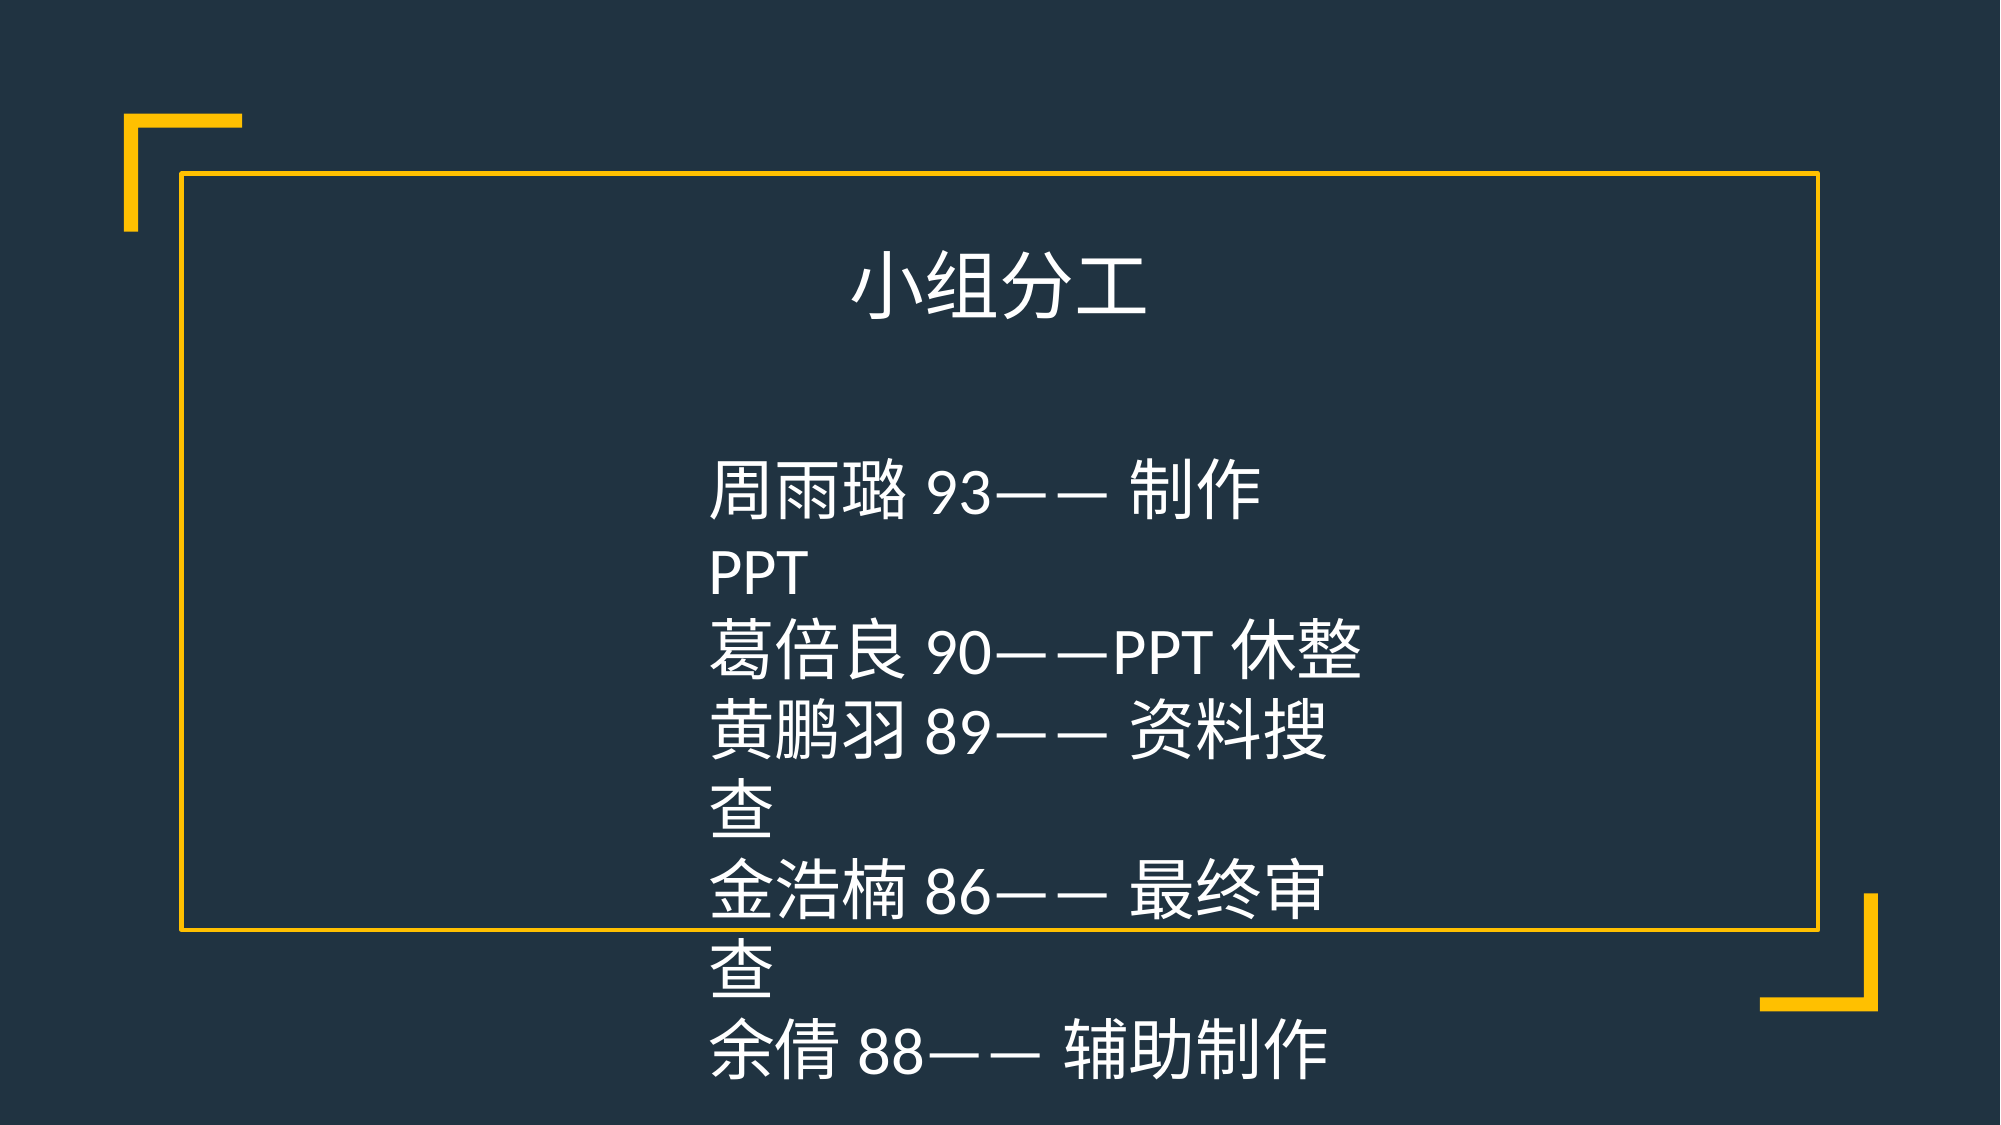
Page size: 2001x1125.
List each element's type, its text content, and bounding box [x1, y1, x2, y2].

text_box 小组分工 [741, 231, 1259, 337]
text_box [123, 113, 243, 233]
text_box [1759, 892, 1879, 1012]
text_box 周雨璐93——制作PPT 葛倍良90——PPT休整 黄鹏羽89——资料搜查 金浩楠86——最终审查 余倩88——辅助制作 [693, 440, 1385, 1096]
text_box [181, 173, 1819, 931]
